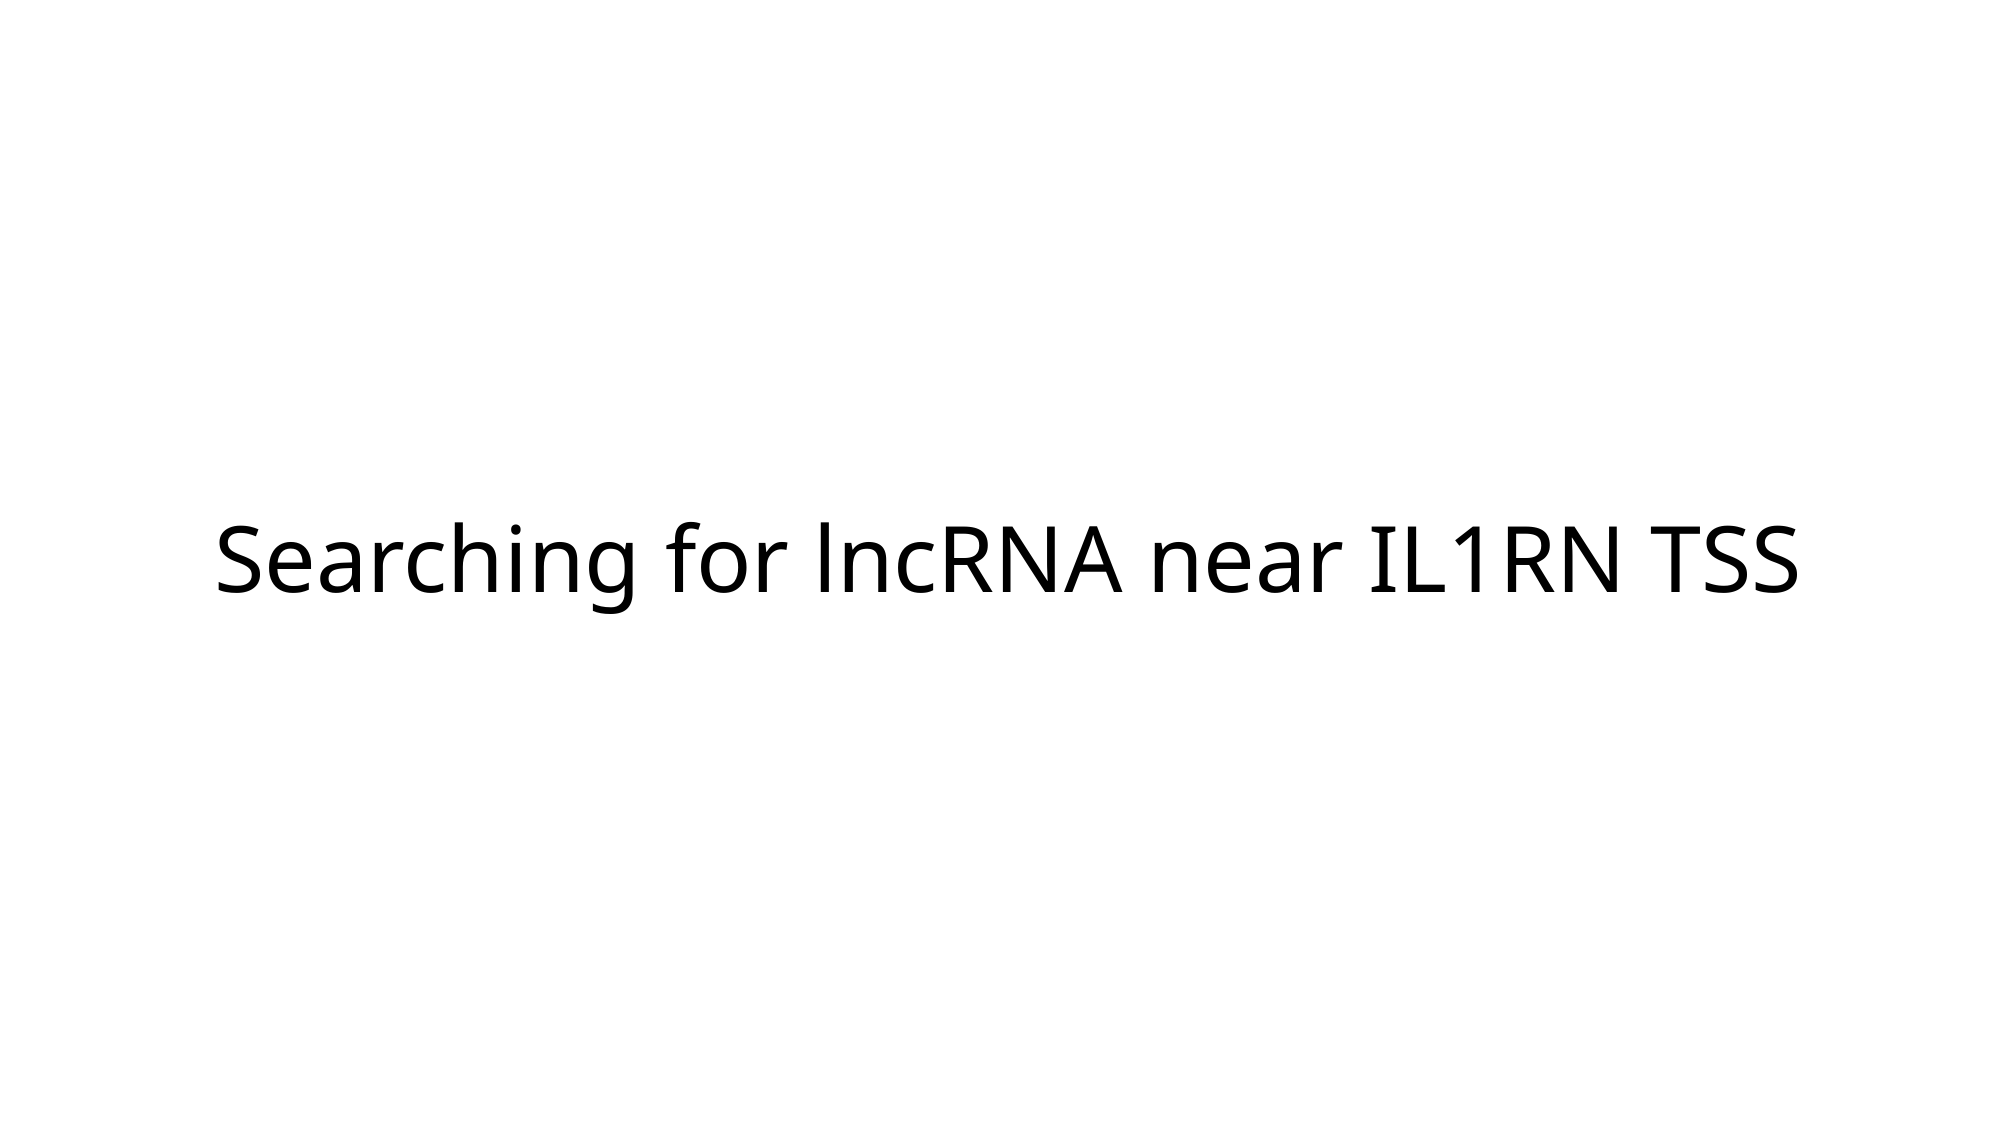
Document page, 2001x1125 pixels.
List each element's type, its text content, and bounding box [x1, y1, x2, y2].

title Searching for lncRNA near IL1RN TSS [158, 453, 1884, 672]
